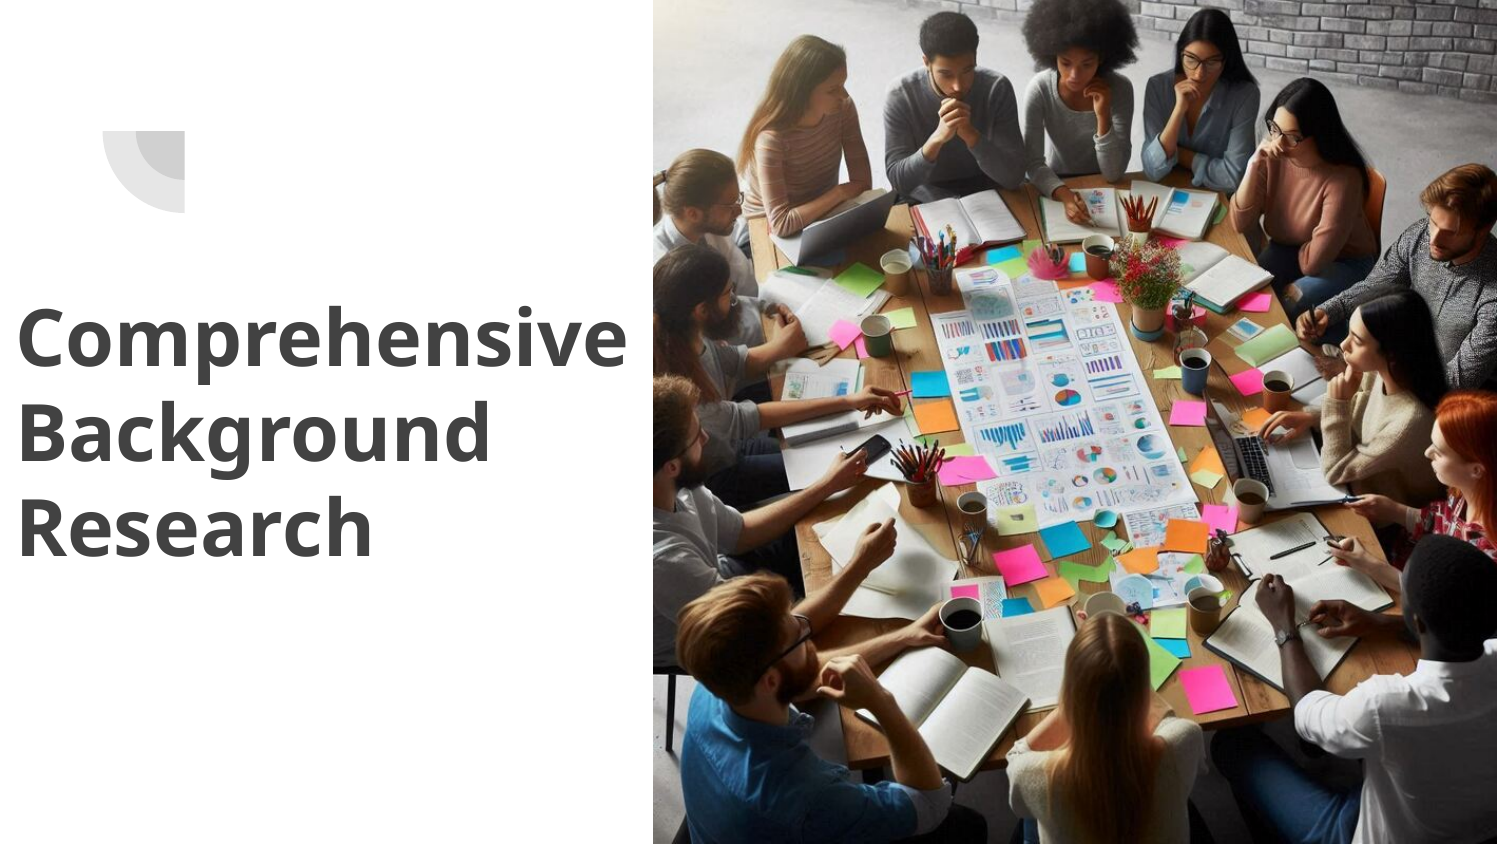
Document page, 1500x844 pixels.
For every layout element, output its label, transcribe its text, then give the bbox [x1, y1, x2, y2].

title Comprehensive Background Research [0, 272, 647, 436]
picture [652, 0, 1498, 844]
